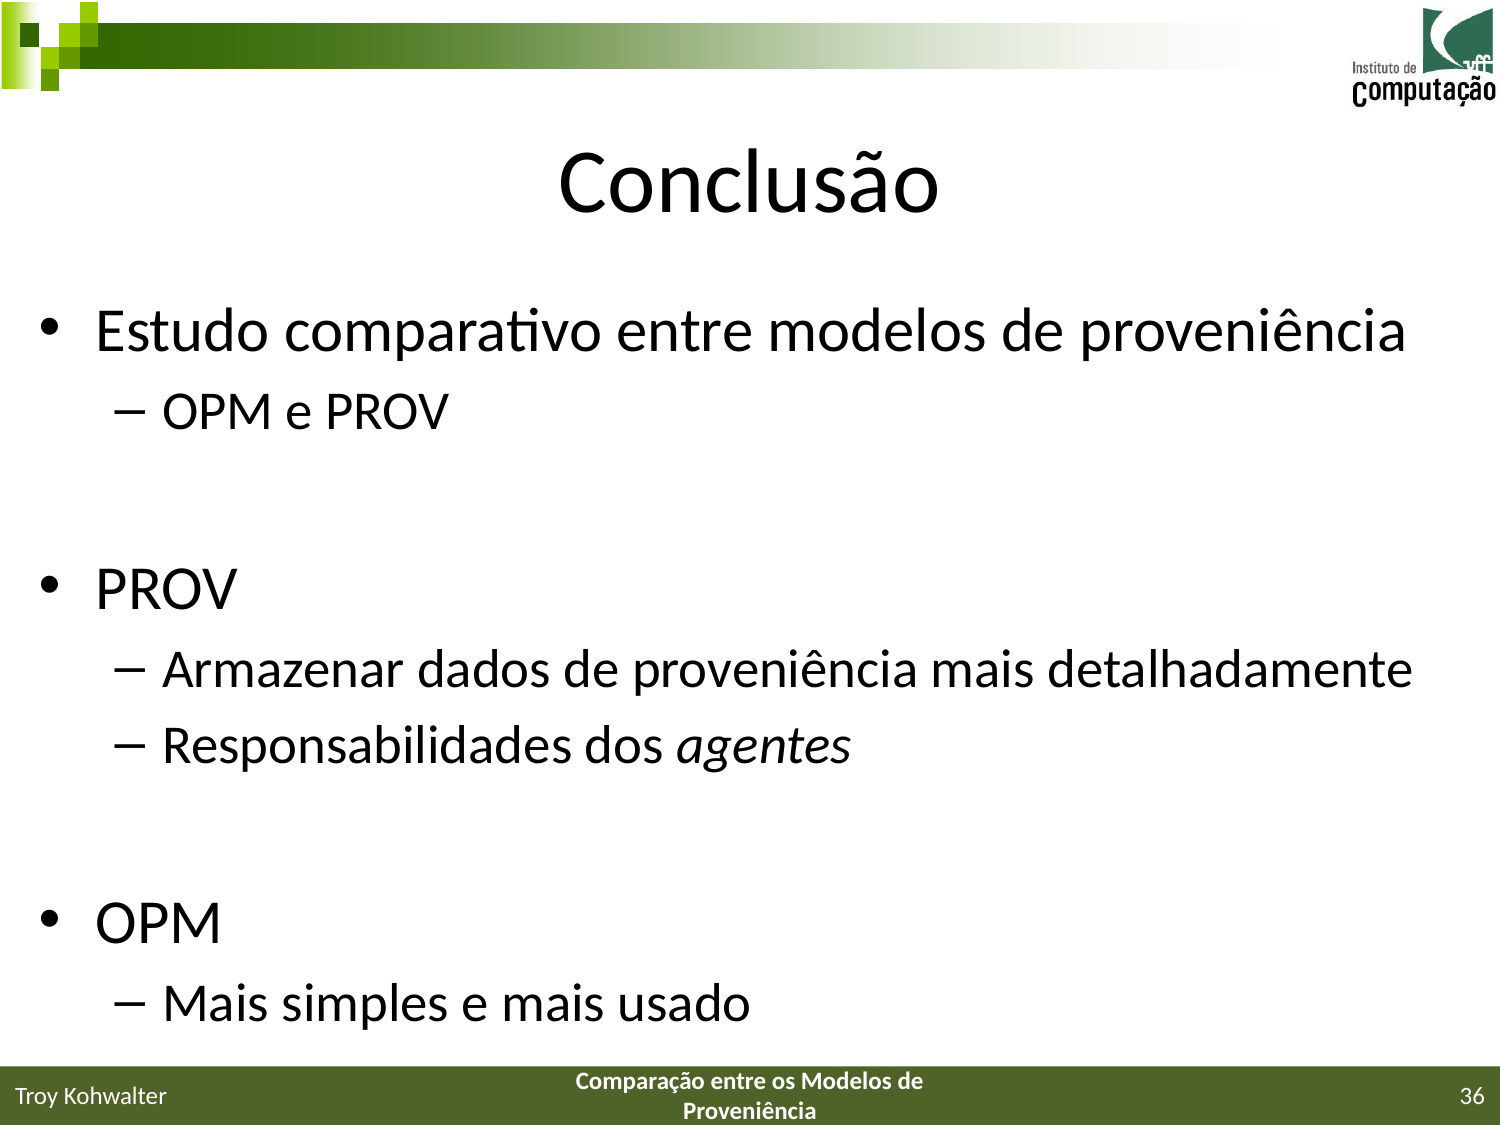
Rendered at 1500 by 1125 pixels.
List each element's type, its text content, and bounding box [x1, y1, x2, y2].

list Estudo comparativo entre modelos de proveniência OPM e PROV PROV Armazenar dados de proveniência mais detalhadamente Responsabilidades dos agentes OPM Mais simples e mais usado [23, 281, 1477, 1055]
title Conclusão [75, 82, 1425, 270]
slide_number Troy Kohwalter [0, 1065, 350, 1125]
footer Comparação entre os Modelos de Proveniência [512, 1065, 988, 1125]
slide_number 36 [1149, 1065, 1500, 1125]
